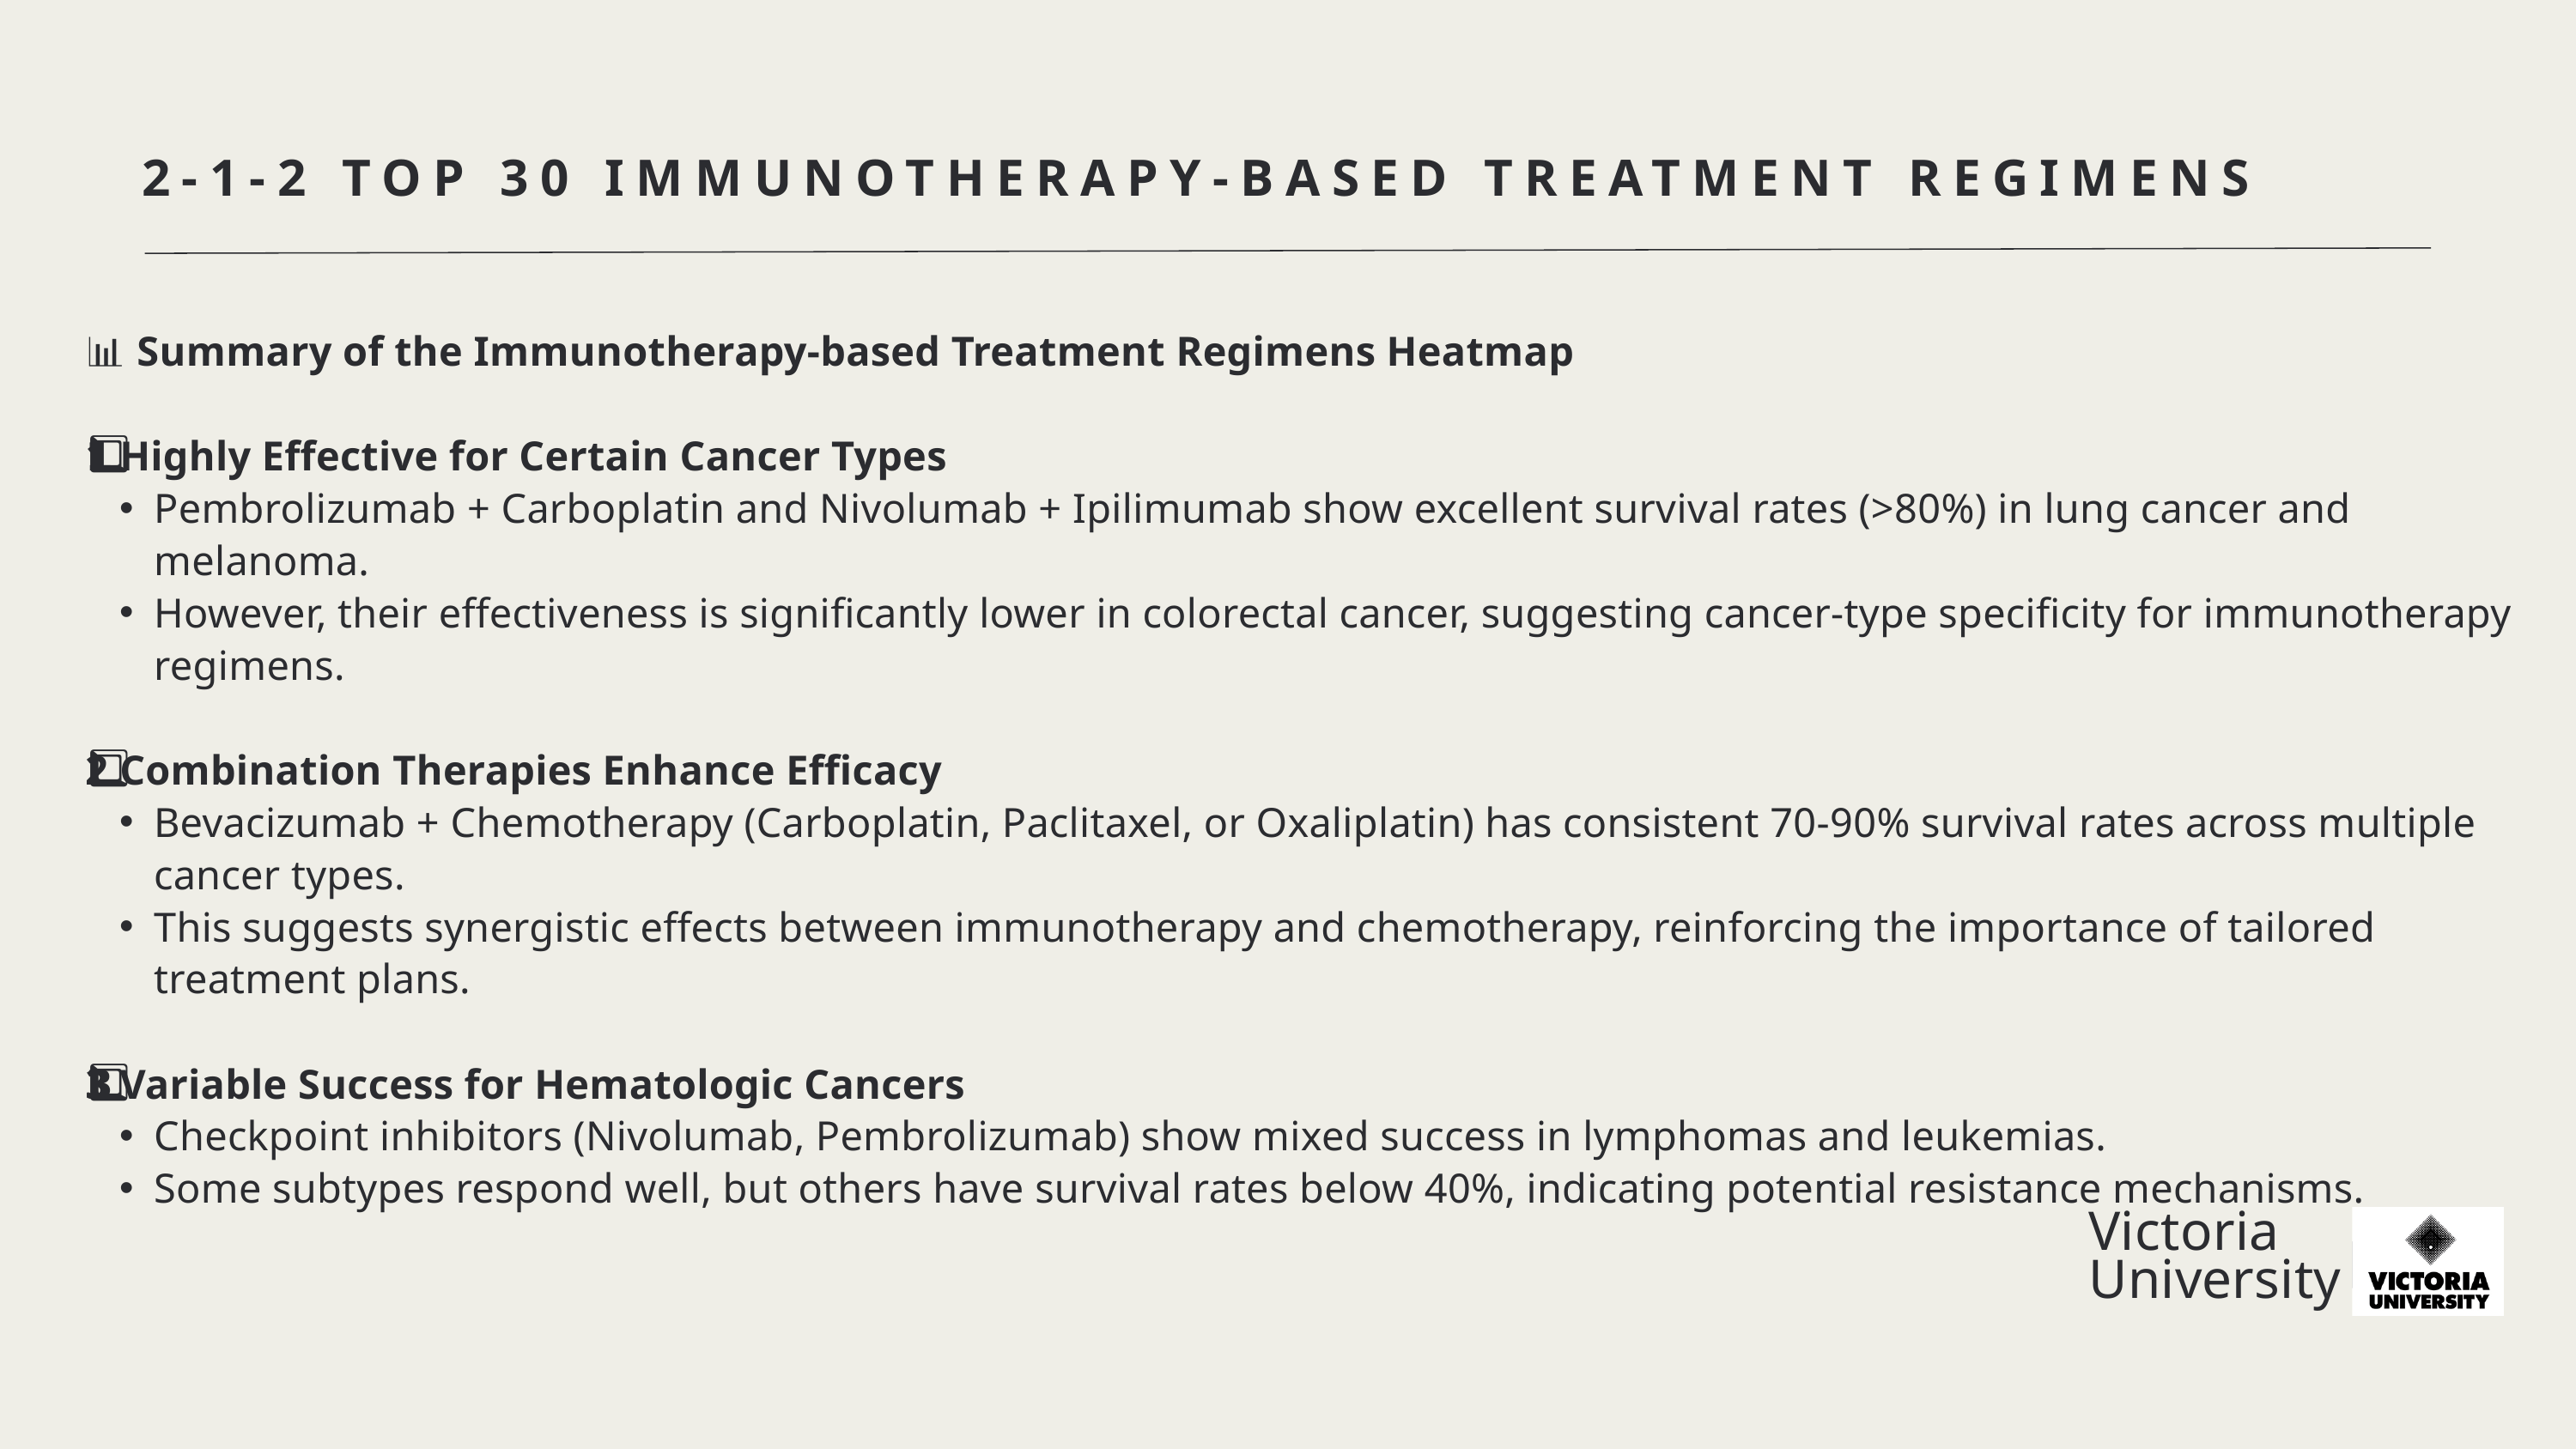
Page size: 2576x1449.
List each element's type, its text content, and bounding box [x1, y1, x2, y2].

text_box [2088, 1203, 2505, 1316]
text_box 📊 Summary of the Immunotherapy-based Treatment Regimens Heatmap 1️⃣ Highly Effective for Certain Cancer Types Pembrolizumab + Carboplatin and Nivolumab + Ipilimumab show excellent survival rates (>80%) in lung cancer and melanoma. However, their effectiveness is significantly lower in colorectal cancer, suggesting cancer-type specificity for immunotherapy regimens. 2️⃣ Combination Therapies Enhance Efficacy Bevacizumab + Chemotherapy (Carboplatin, Paclitaxel, or Oxaliplatin) has consistent 70-90% survival rates across multiple cancer types. This suggests synergistic effects between immunotherapy and chemotherapy, reinforcing the importance of tailored treatment plans. 3️⃣ Variable Success for Hematologic Cancers Checkpoint inhibitors (Nivolumab, Pembrolizumab) show mixed success in lymphomas and leukemias. Some subtypes respond well, but others have survival rates below 40%, indicating potential resistance mechanisms. [85, 322, 2564, 1236]
text_box 2-1-2 TOP 30 IMMUNOTHERAPY-BASED TREATMENT REGIMENS [142, 135, 2428, 206]
